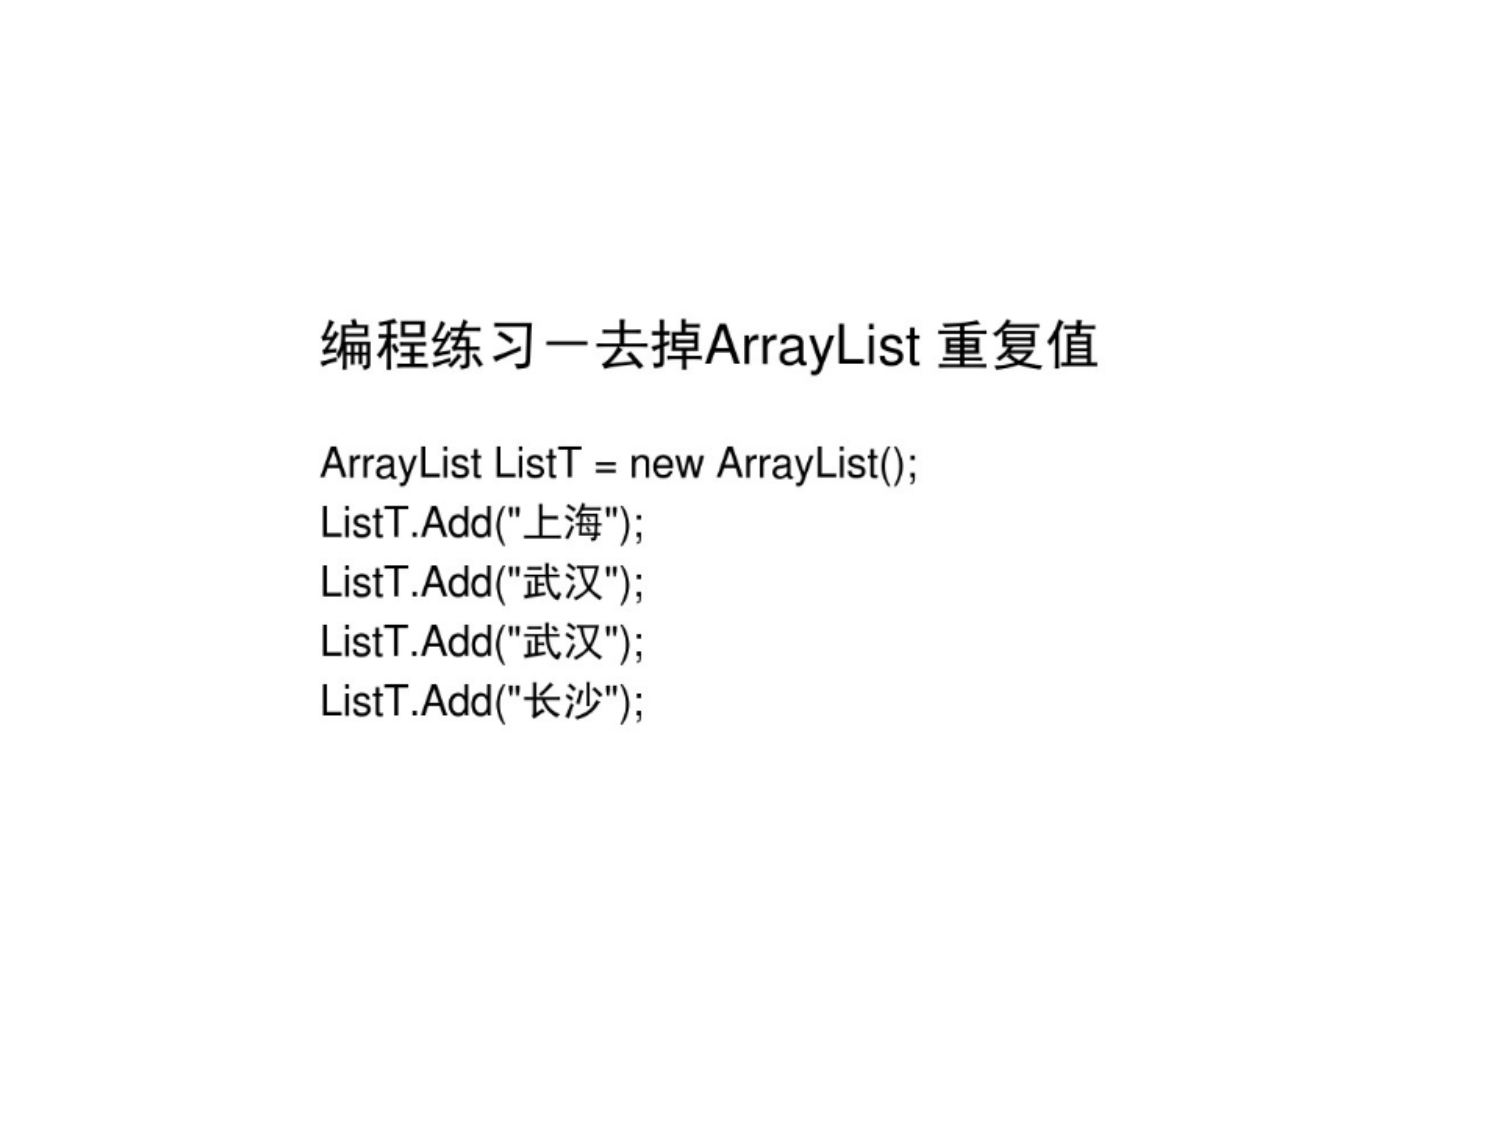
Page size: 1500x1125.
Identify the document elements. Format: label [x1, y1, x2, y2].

picture [259, 302, 1241, 823]
